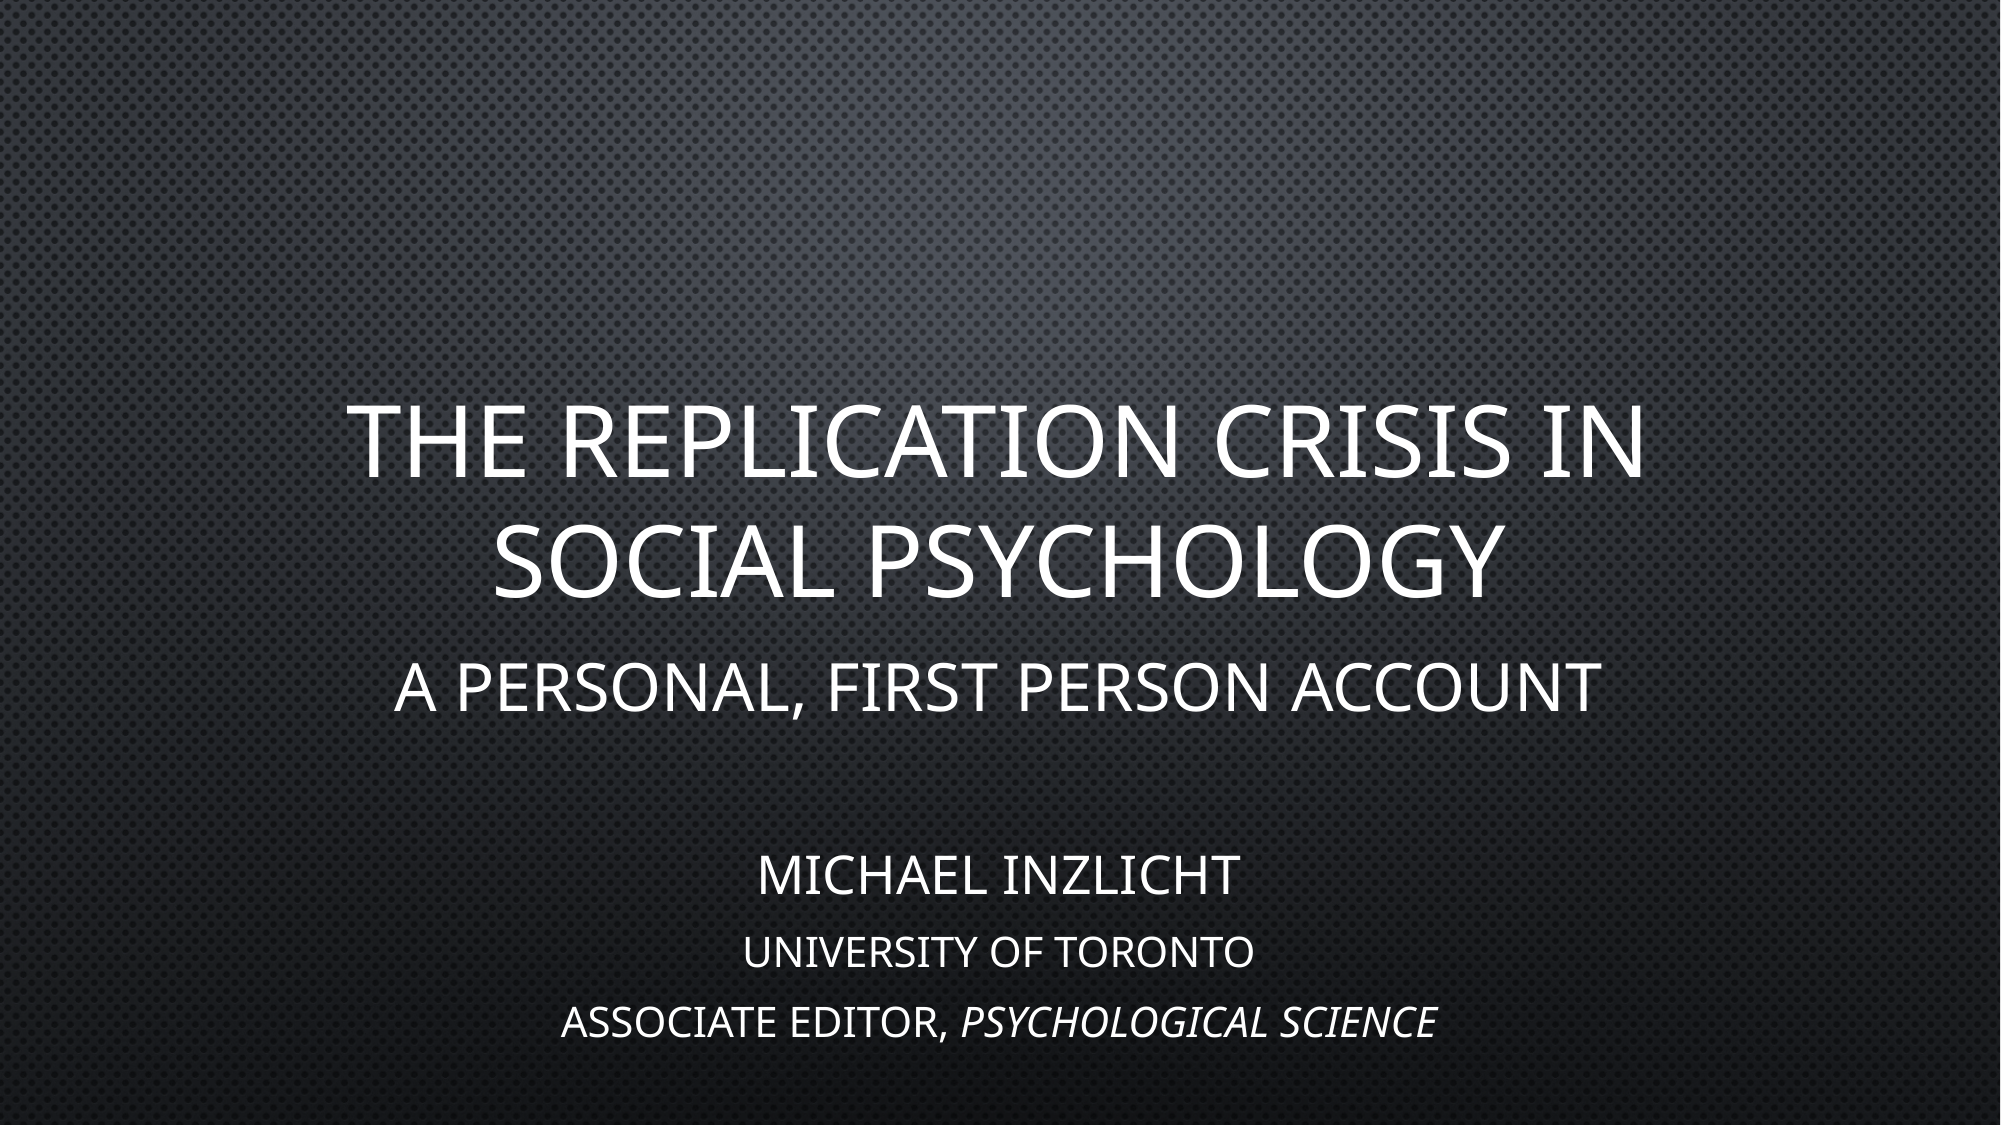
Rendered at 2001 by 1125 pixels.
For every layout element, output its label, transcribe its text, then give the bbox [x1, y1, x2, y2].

text_box Michael Inzlicht University of Toronto Associate Editor, Psychological Science [287, 833, 1711, 1054]
title The replication crisis in social psychology [287, 99, 1711, 625]
subtitle A personal, first person account [287, 637, 1711, 778]
